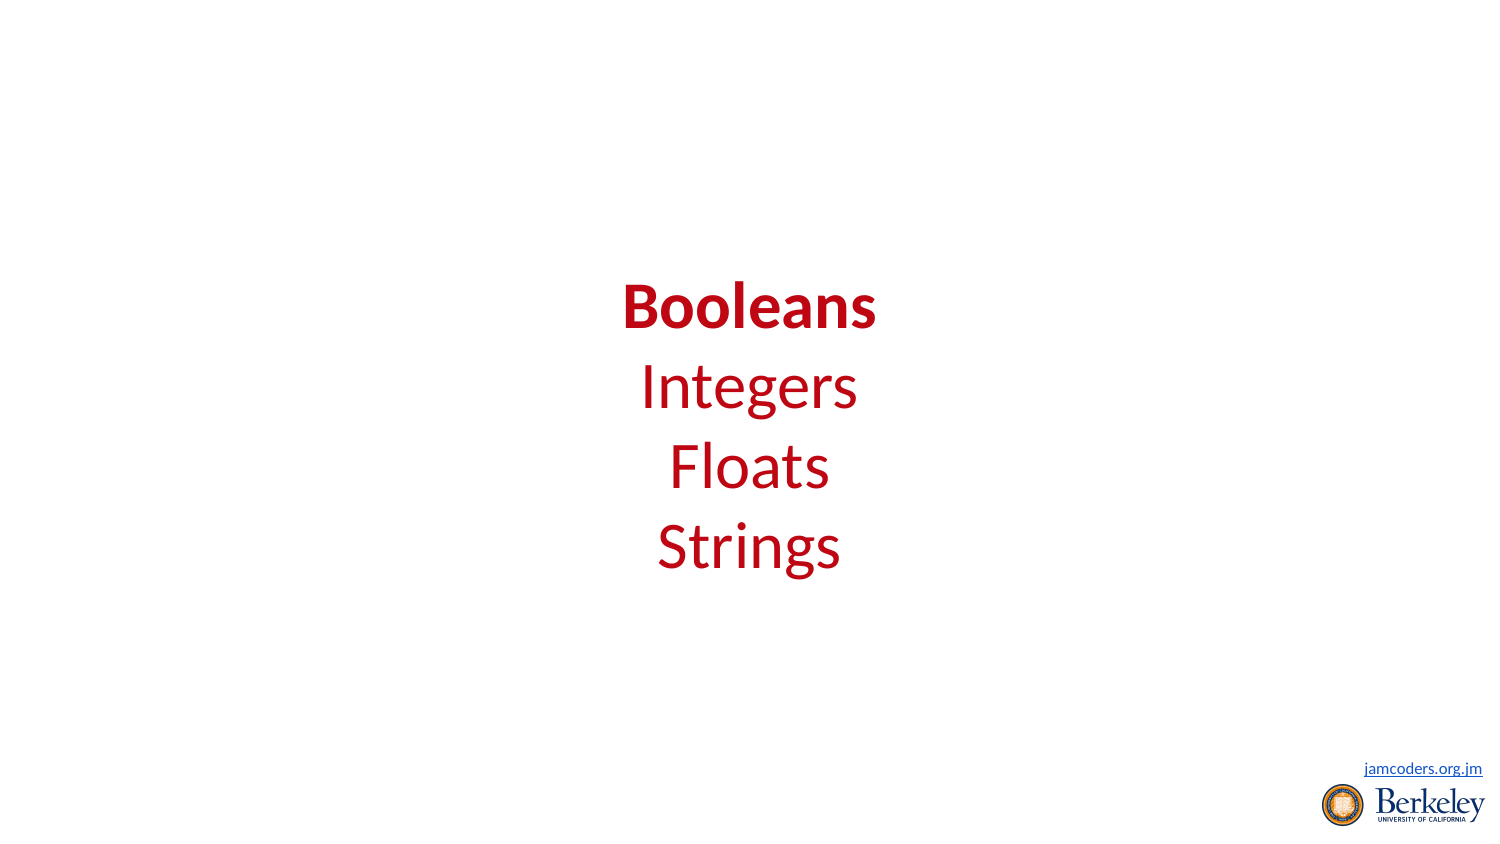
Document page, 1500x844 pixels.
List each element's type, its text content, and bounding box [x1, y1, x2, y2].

title Booleans Integers Floats Strings [152, 351, 1348, 493]
picture [1321, 782, 1486, 827]
